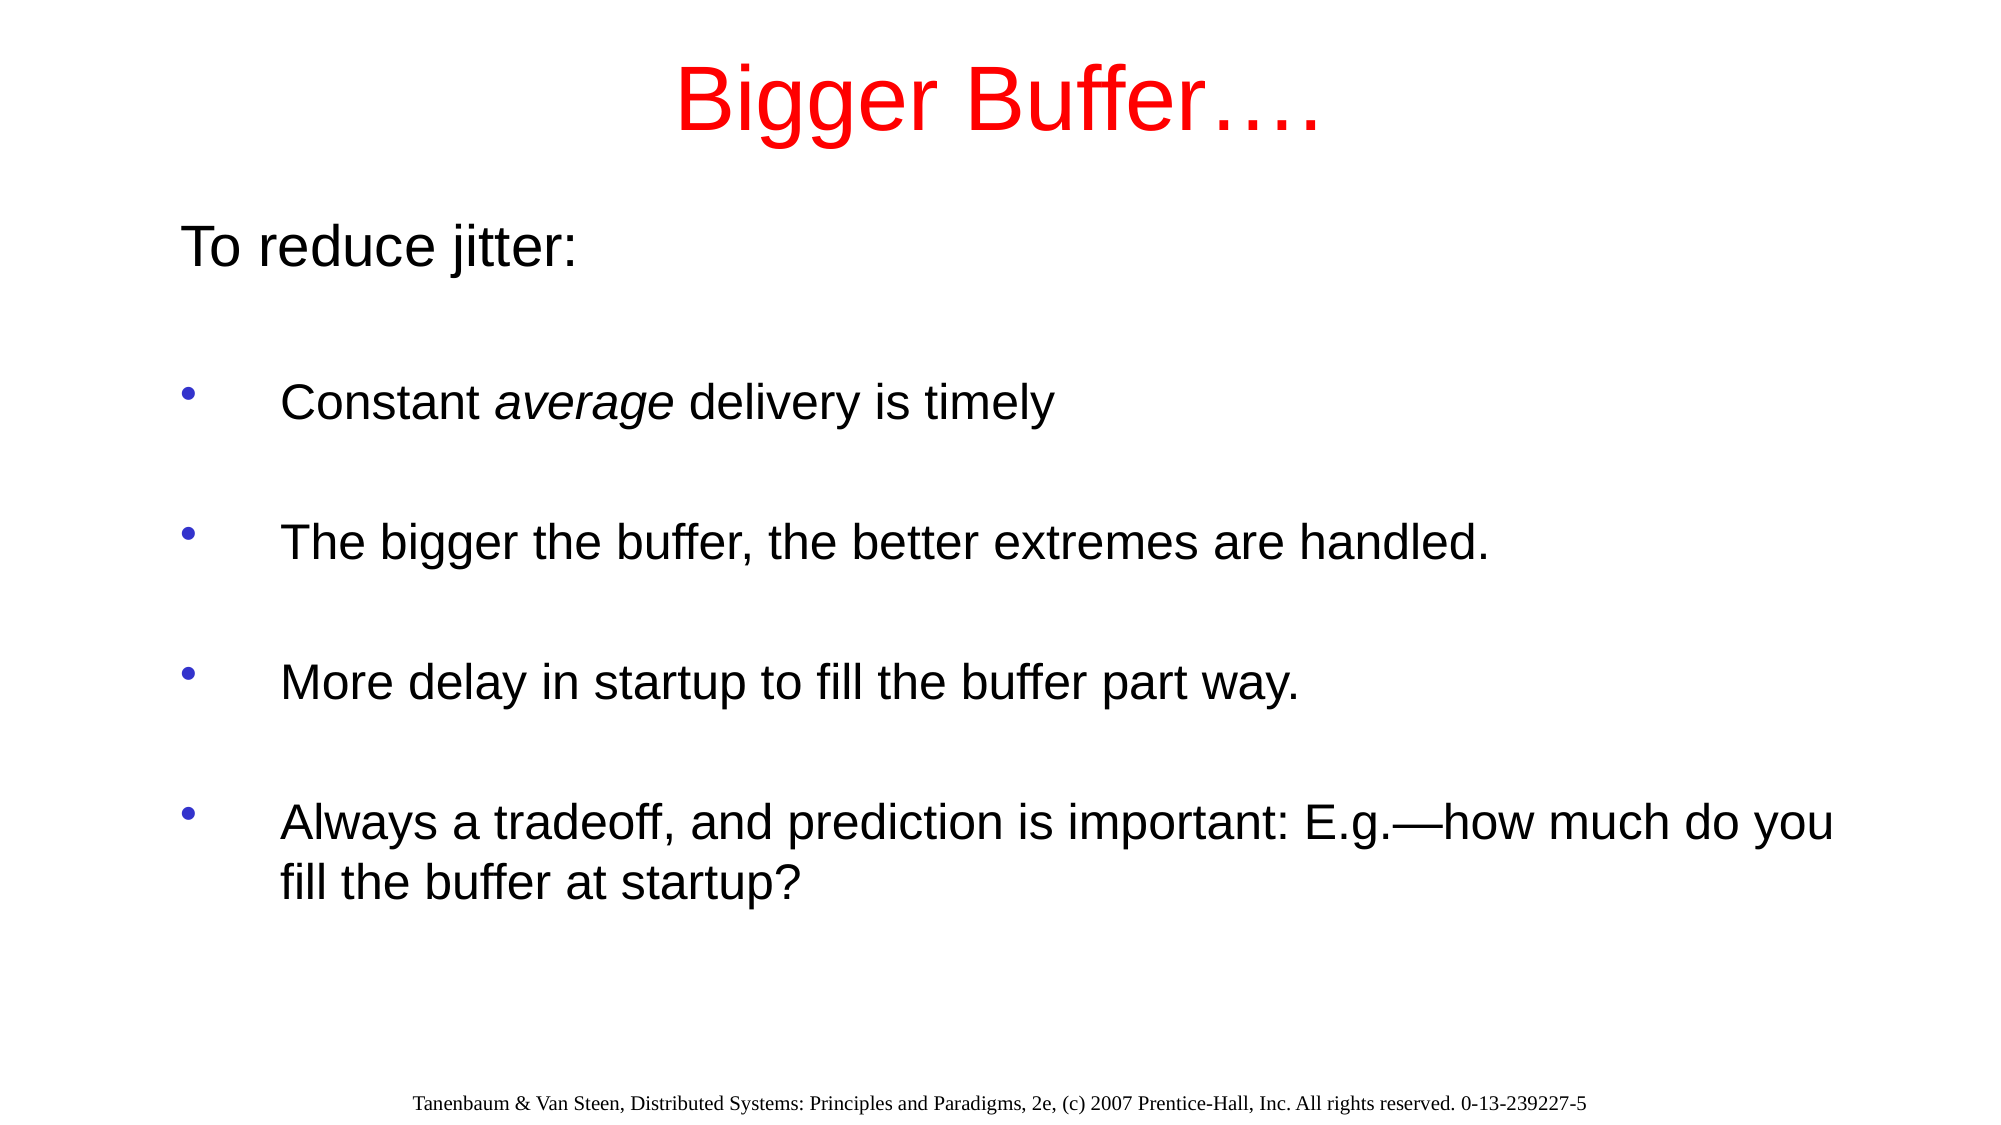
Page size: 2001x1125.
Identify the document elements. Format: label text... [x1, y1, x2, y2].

title Bigger Buffer…. [0, 0, 2000, 188]
list To reduce jitter: Constant average delivery is timely The bigger the buffer, the better extremes are handled. More delay in startup to fill the buffer part way. Always a tradeoff, and prediction is important: E.g.—how much do you fill the buffer at startup? [165, 200, 1875, 1075]
footer Tanenbaum & Van Steen, Distributed Systems: Principles and Paradigms, 2e, (c) 2007 Prentice-Hall, Inc. All rights reserved. 0-13-239227-5 [0, 1082, 2000, 1111]
